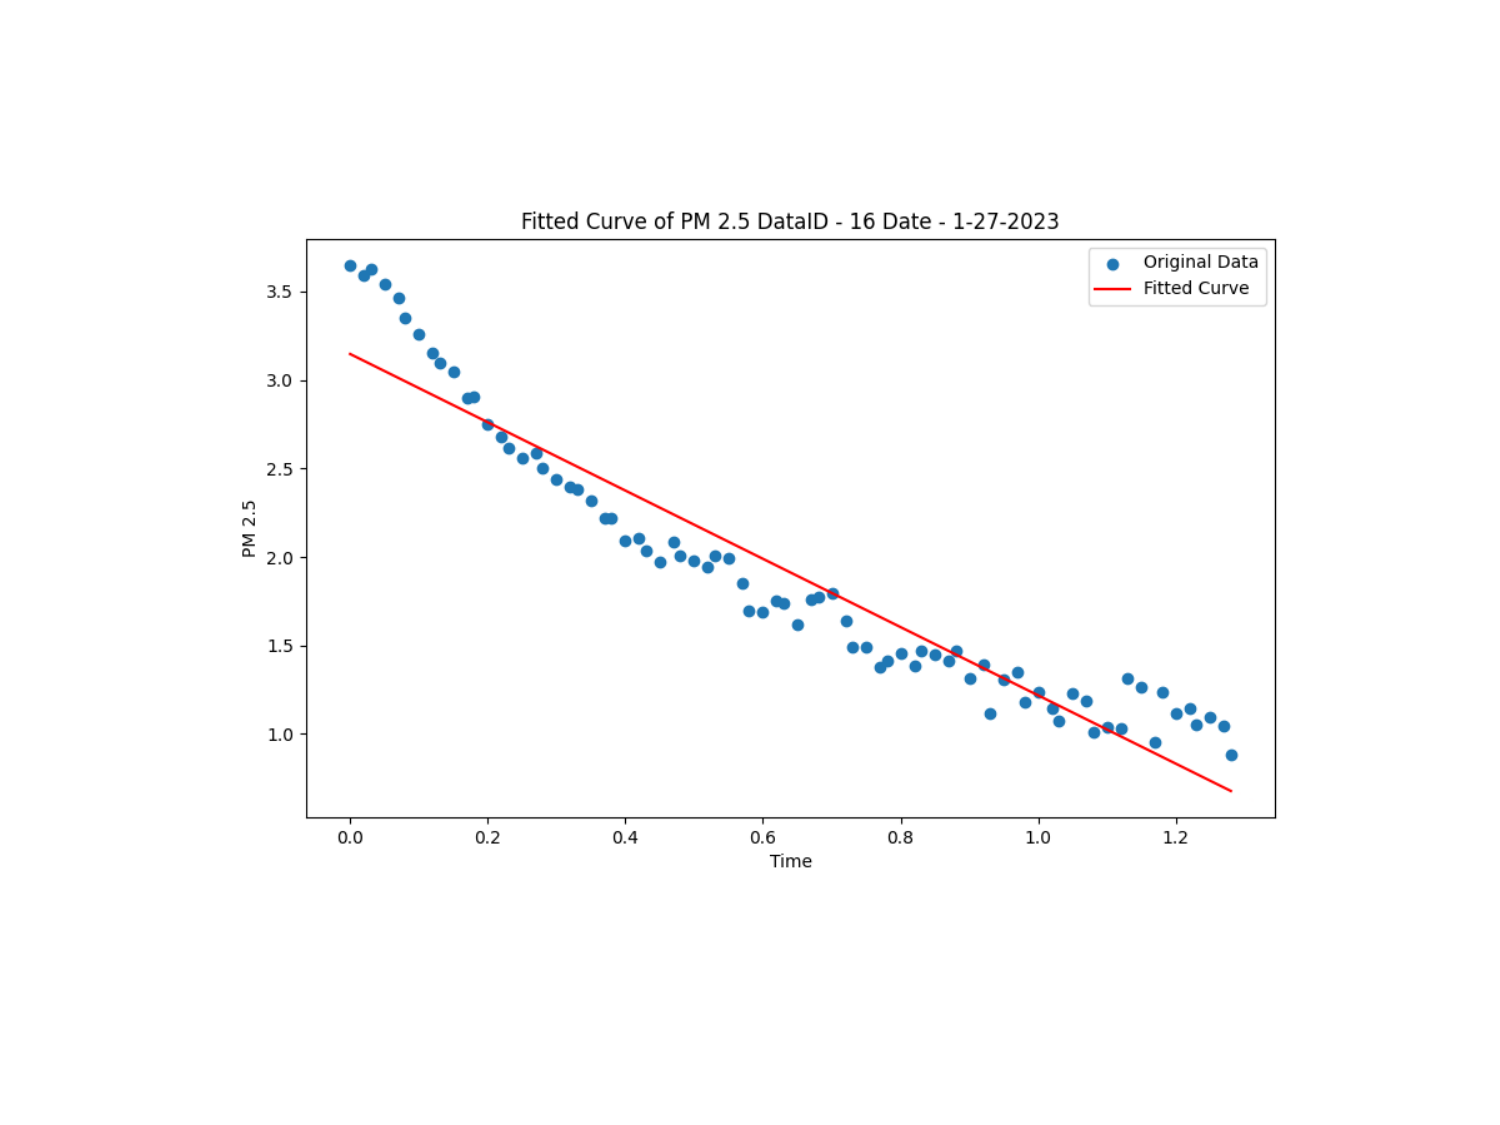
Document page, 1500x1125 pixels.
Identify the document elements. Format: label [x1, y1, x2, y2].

picture [149, 149, 1401, 901]
